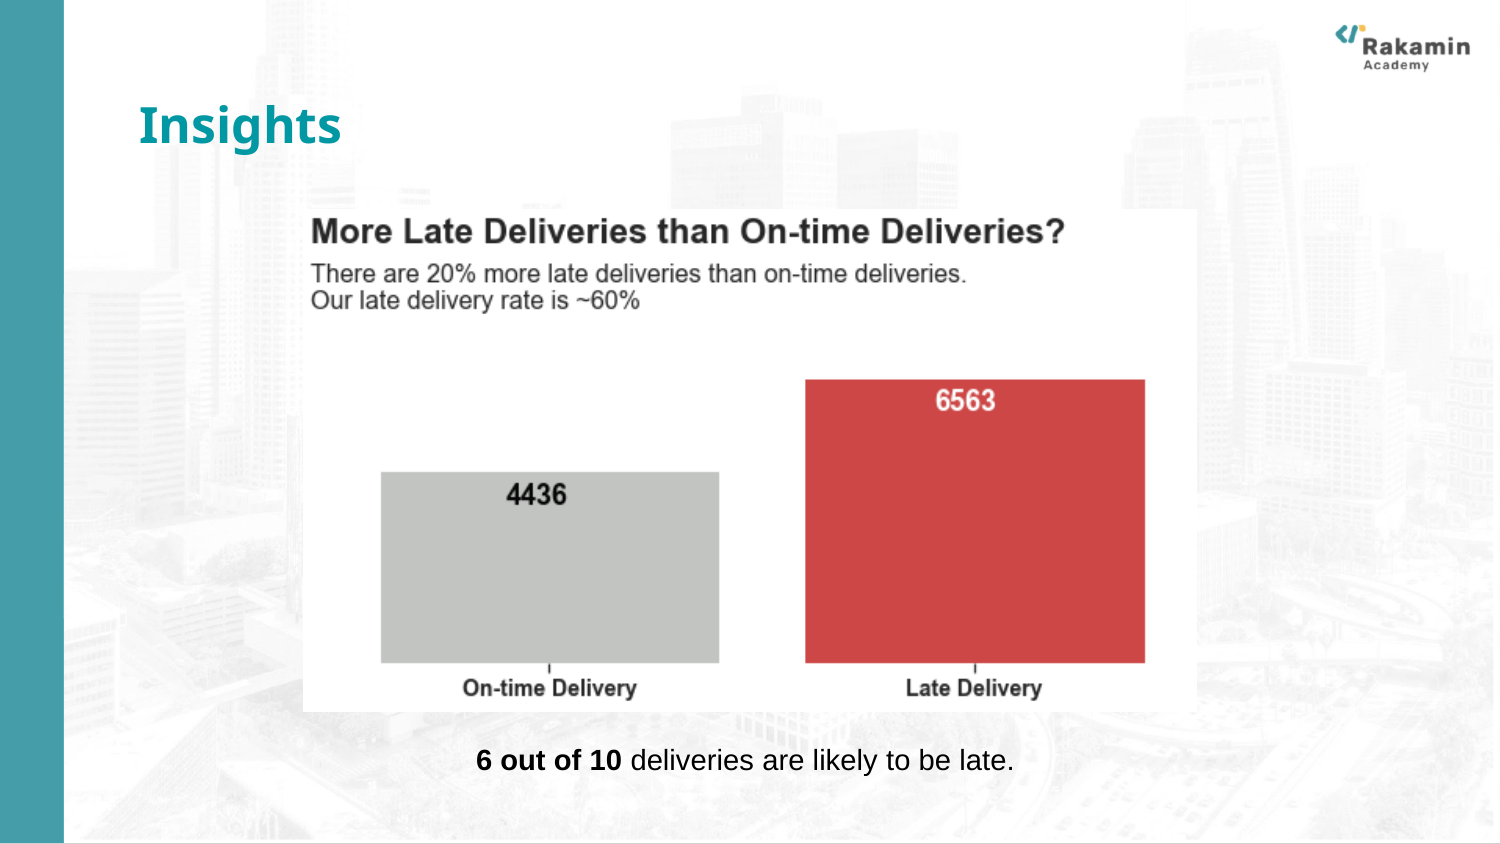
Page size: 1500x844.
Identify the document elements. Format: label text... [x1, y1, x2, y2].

picture [0, 0, 1500, 844]
text_box Insights [128, 85, 1033, 159]
text_box 6 out of 10 deliveries are likely to be late. [423, 726, 1077, 792]
